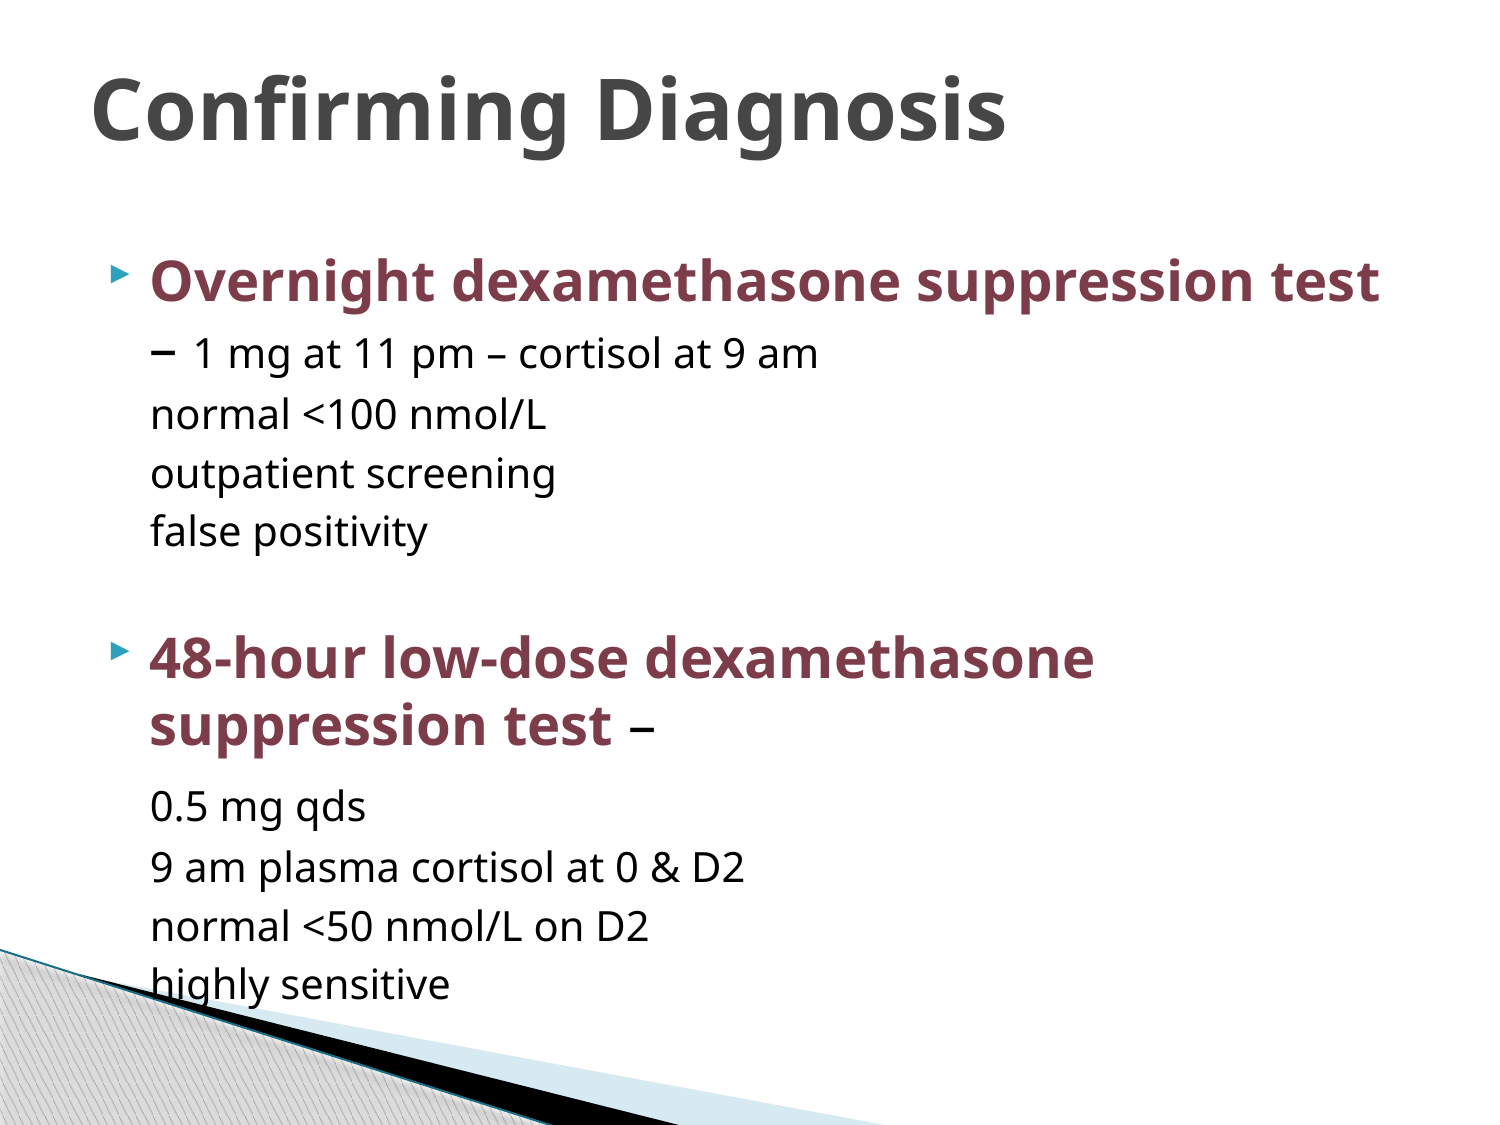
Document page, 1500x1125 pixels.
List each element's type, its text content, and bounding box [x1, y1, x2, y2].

list Overnight dexamethasone suppression test – 1 mg at 11 pm – cortisol at 9 am normal <100 nmol/L outpatient screening false positivity 48-hour low-dose dexamethasone suppression test – 0.5 mg qds 9 am plasma cortisol at 0 & D2 normal <50 nmol/L on D2 highly sensitive [75, 237, 1425, 1075]
title Confirming Diagnosis [75, 24, 1425, 188]
